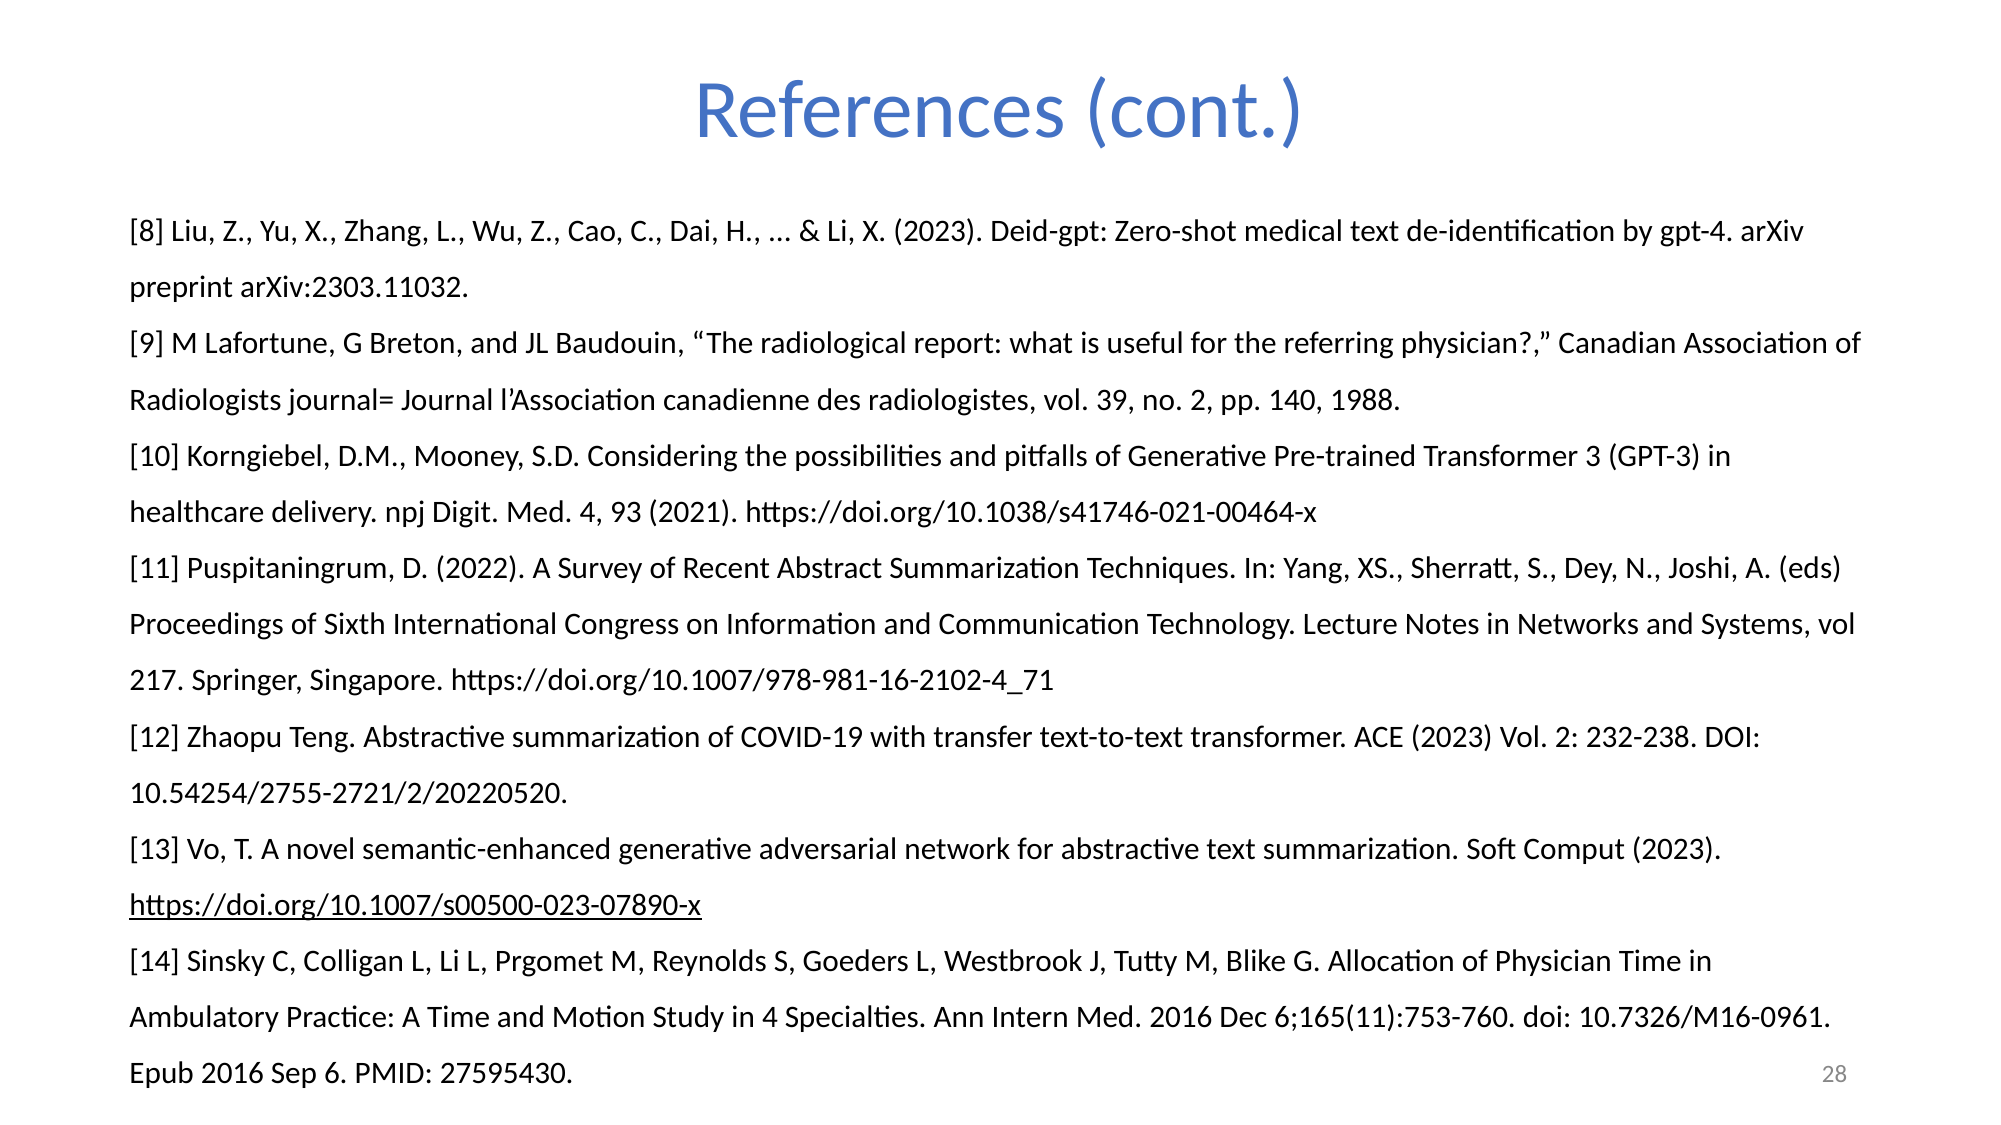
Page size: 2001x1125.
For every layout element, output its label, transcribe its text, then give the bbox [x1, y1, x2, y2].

text_box [8] Liu, Z., Yu, X., Zhang, L., Wu, Z., Cao, C., Dai, H., ... & Li, X. (2023). Deid-gpt: Zero-shot medical text de-identification by gpt-4. arXiv preprint arXiv:2303.11032. [9] M Lafortune, G Breton, and JL Baudouin, “The radiological report: what is useful for the referring physician?,” Canadian Association of Radiologists journal= Journal l’Association canadienne des radiologistes, vol. 39, no. 2, pp. 140, 1988. [10] Korngiebel, D.M., Mooney, S.D. Considering the possibilities and pitfalls of Generative Pre-trained Transformer 3 (GPT-3) in healthcare delivery. npj Digit. Med. 4, 93 (2021). https://doi.org/10.1038/s41746-021-00464-x [11] Puspitaningrum, D. (2022). A Survey of Recent Abstract Summarization Techniques. In: Yang, XS., Sherratt, S., Dey, N., Joshi, A. (eds) Proceedings of Sixth International Congress on Information and Communication Technology. Lecture Notes in Networks and Systems, vol 217. Springer, Singapore. https://doi.org/10.1007/978-981-16-2102-4_71 [12] Zhaopu Teng. Abstractive summarization of COVID-19 with transfer text-to-text transformer. ACE (2023) Vol. 2: 232-238. DOI: 10.54254/2755-2721/2/20220520. [13] Vo, T. A novel semantic-enhanced generative adversarial network for abstractive text summarization. Soft Comput (2023). https://doi.org/10.1007/s00500-023-07890-x [14] Sinsky C, Colligan L, Li L, Prgomet M, Reynolds S, Goeders L, Westbrook J, Tutty M, Blike G. Allocation of Physician Time in Ambulatory Practice: A Time and Motion Study in 4 Specialties. Ann Intern Med. 2016 Dec 6;165(11):753-760. doi: 10.7326/M16-0961. Epub 2016 Sep 6. PMID: 27595430. [114, 184, 1886, 1098]
text_box References (cont.) [137, 1, 1863, 219]
slide_number 28 [1412, 1042, 1863, 1103]
